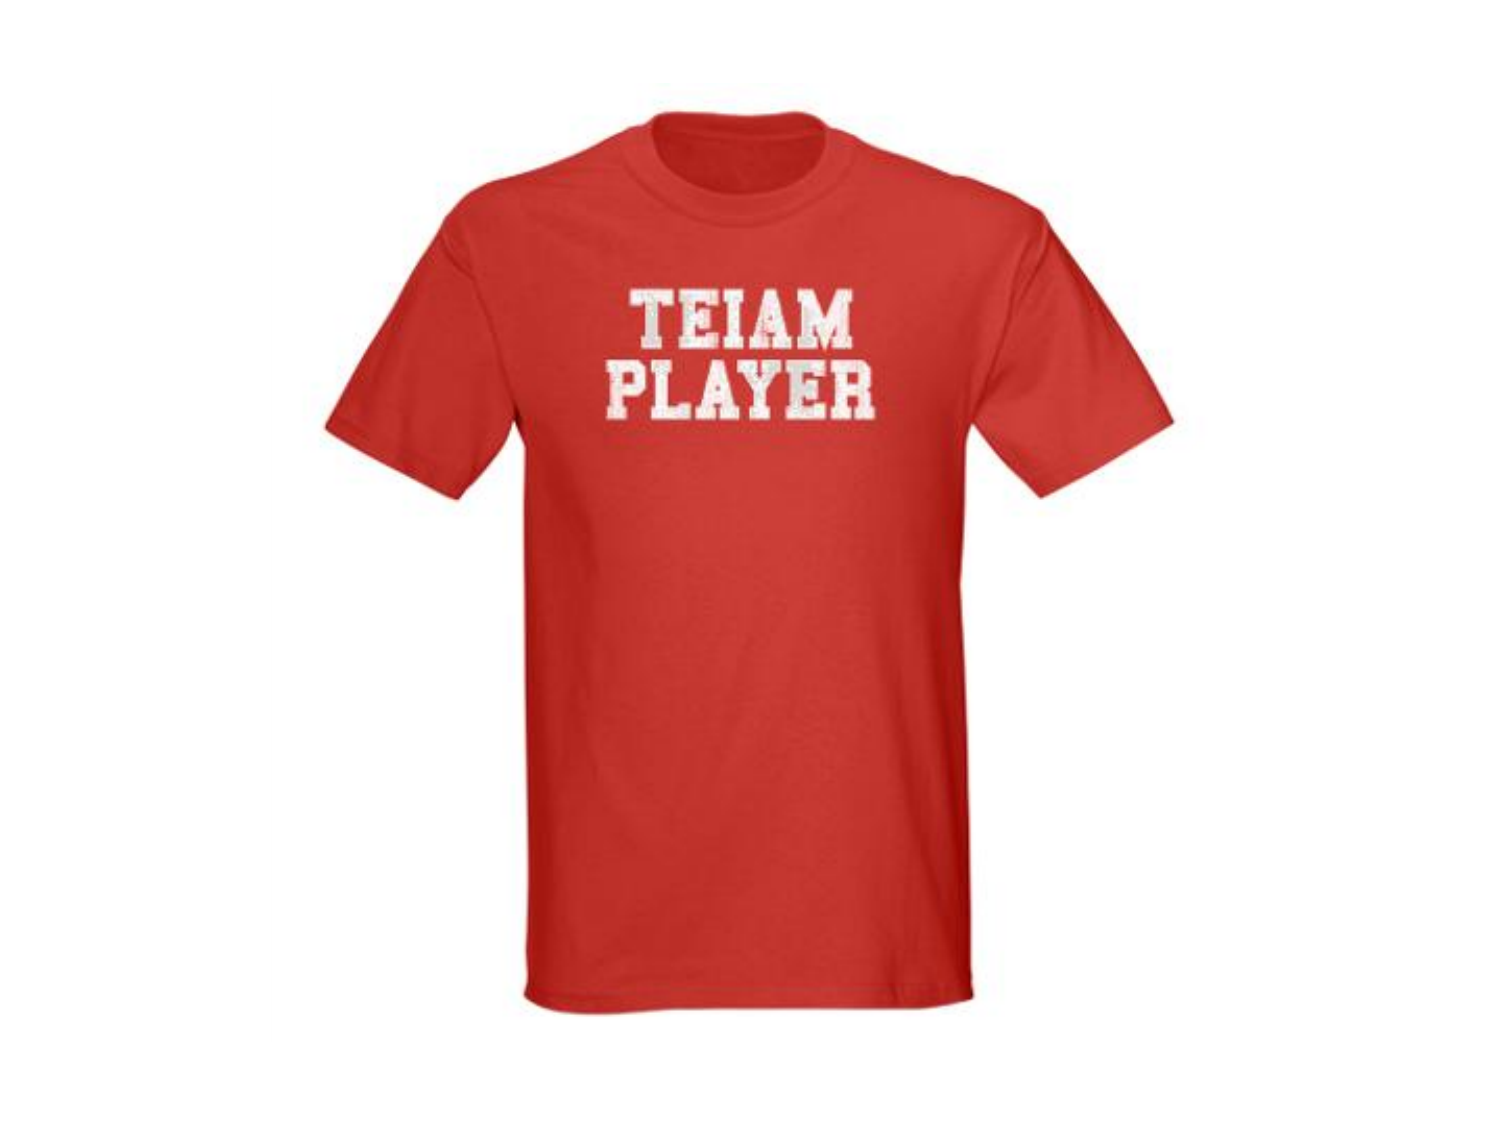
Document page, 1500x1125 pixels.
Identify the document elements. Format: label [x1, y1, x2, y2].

picture [270, 83, 1230, 1042]
